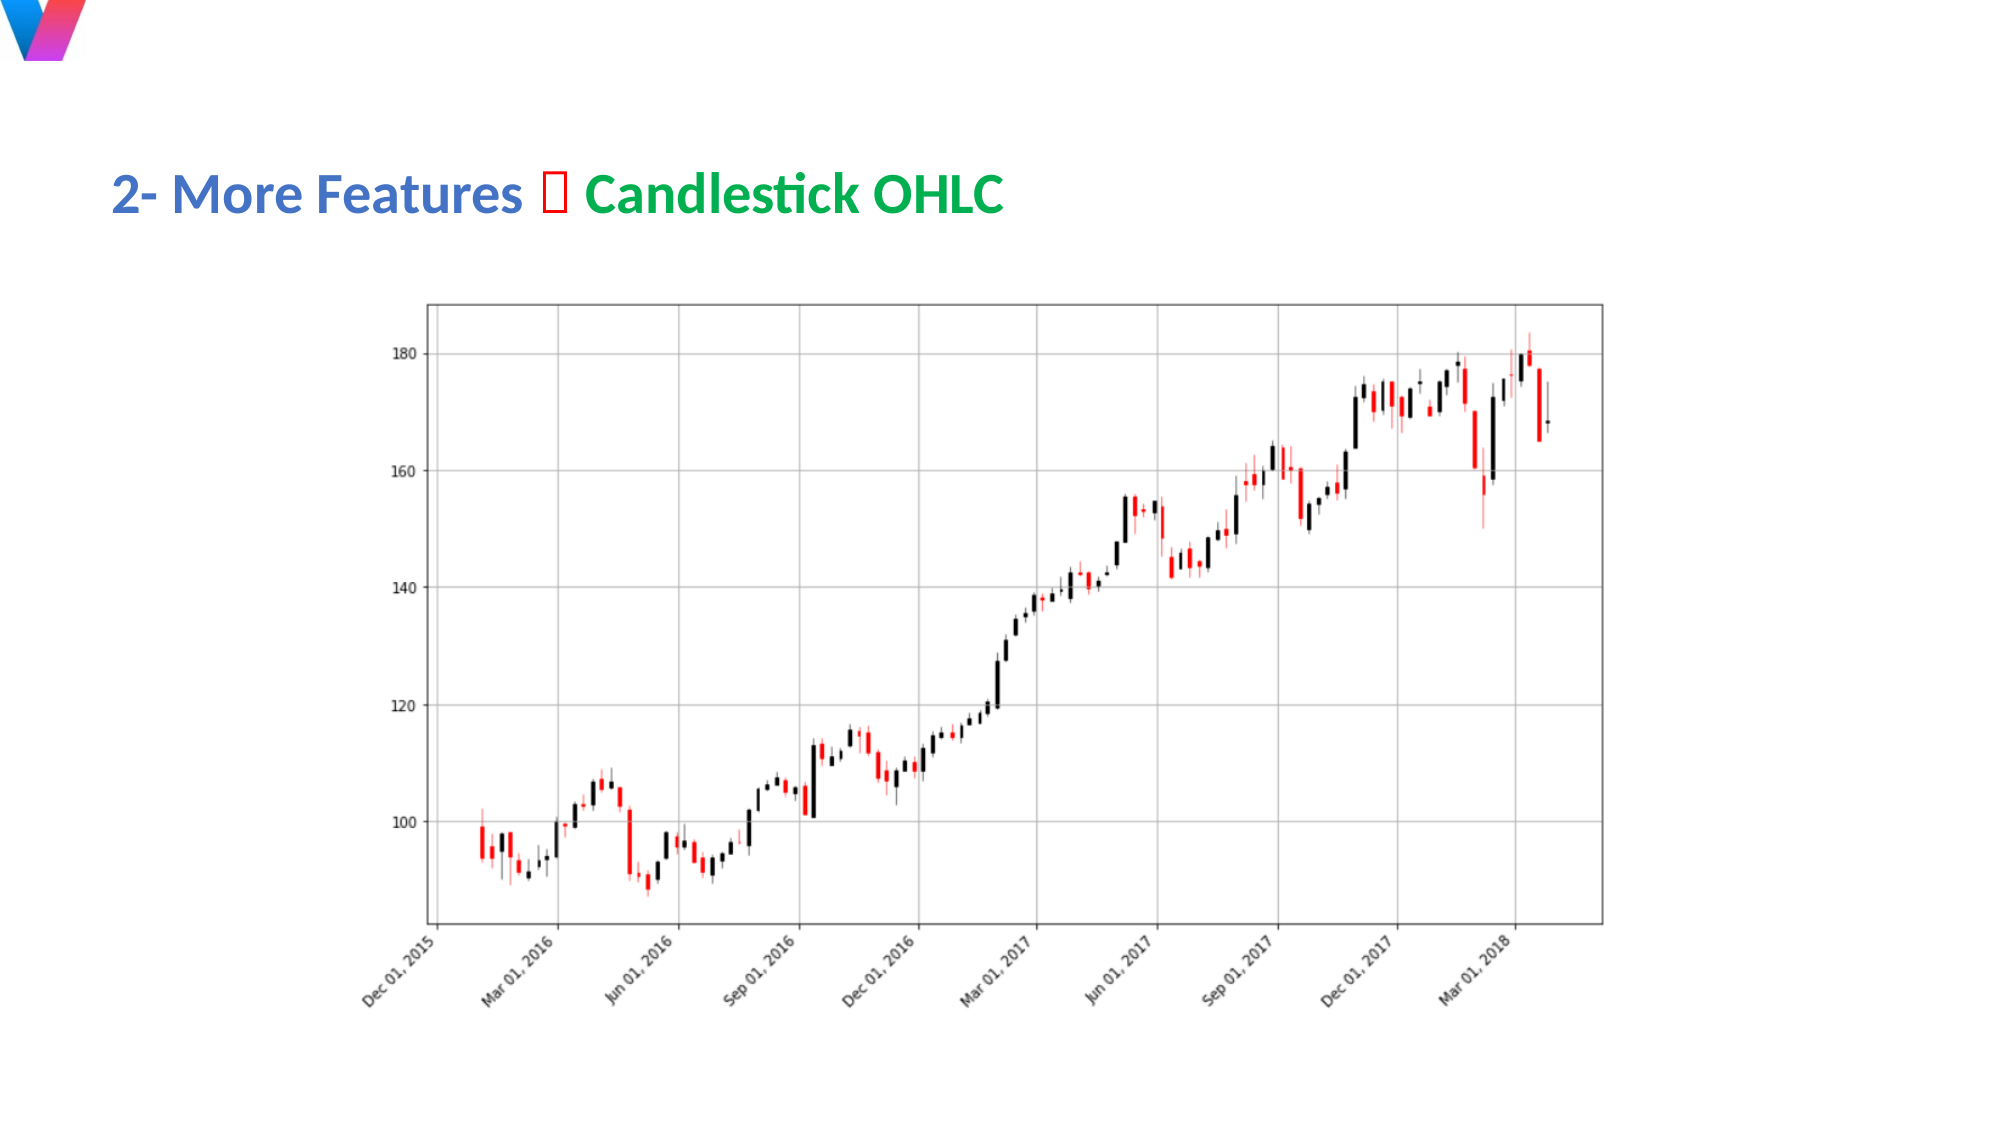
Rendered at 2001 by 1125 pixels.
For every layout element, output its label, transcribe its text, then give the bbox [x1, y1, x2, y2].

text_box 2- More Features  Candlestick OHLC [96, 136, 1118, 244]
picture [359, 289, 1644, 1020]
picture [1, 0, 86, 73]
